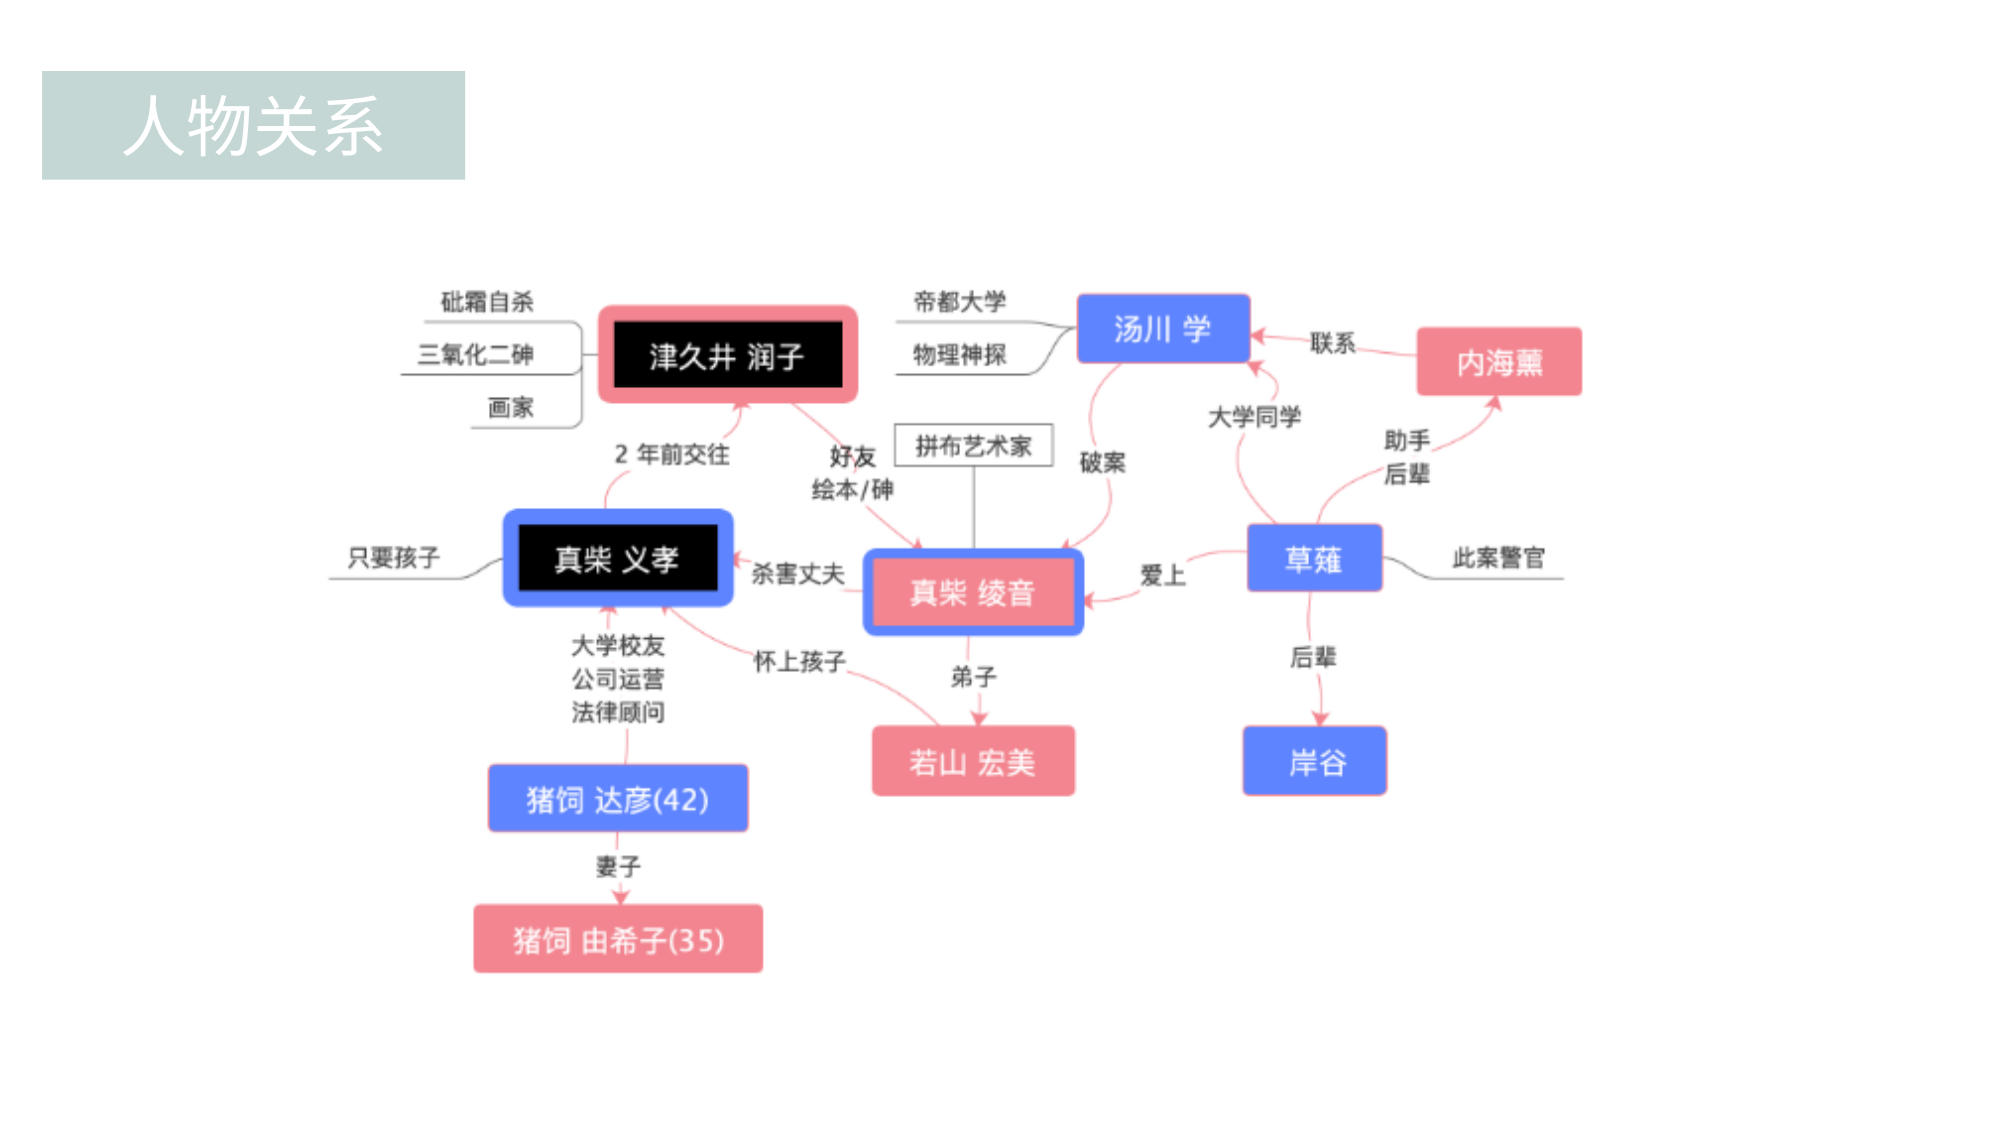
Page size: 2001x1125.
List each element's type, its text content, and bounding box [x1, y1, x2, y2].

text_box [41, 70, 466, 181]
text_box 人物关系 [105, 77, 402, 173]
picture [254, 207, 1662, 1019]
